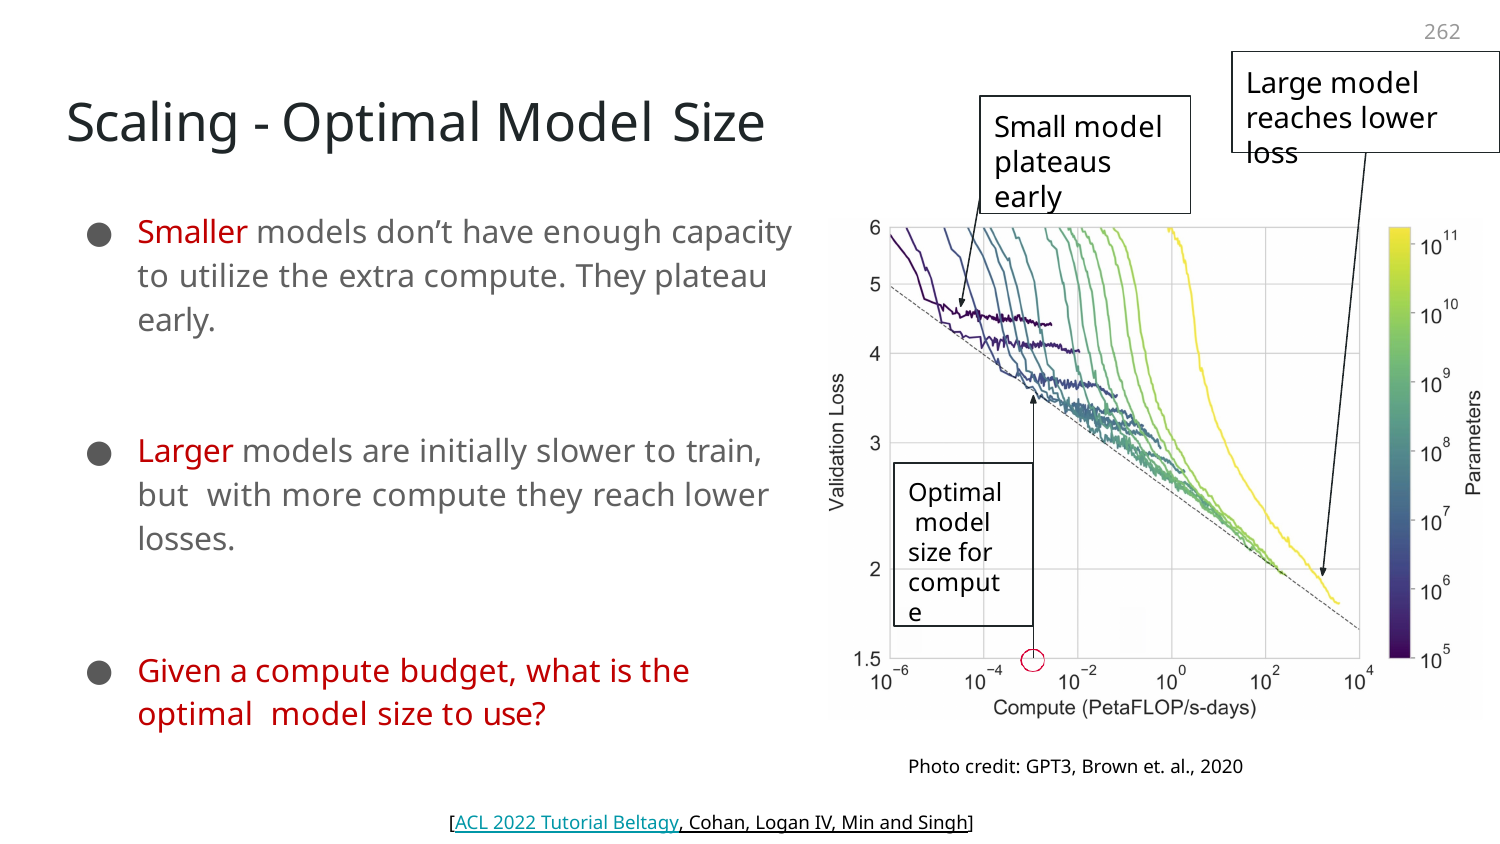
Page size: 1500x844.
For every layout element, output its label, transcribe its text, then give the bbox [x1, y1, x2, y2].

list Smaller models don’t have enough capacity to utilize the extra compute. They plateau early. Larger models are initially slower to train, but with more compute they reach lower losses. Given a compute budget, what is the optimal model size to use? [53, 191, 822, 752]
title Scaling - Optimal Model Size [51, 72, 1225, 167]
text_box Photo credit: GPT3, Brown et. al., 2020 [906, 753, 1326, 778]
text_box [828, 196, 1483, 720]
text_box [ACL 2022 Tutorial Beltagy, Cohan, Logan IV, Min and Singh] [424, 798, 999, 844]
text_box Small model plateaus early [980, 167, 1191, 194]
text_box 262 [1422, 16, 1464, 44]
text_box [1230, 50, 1500, 577]
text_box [1029, 394, 1038, 660]
